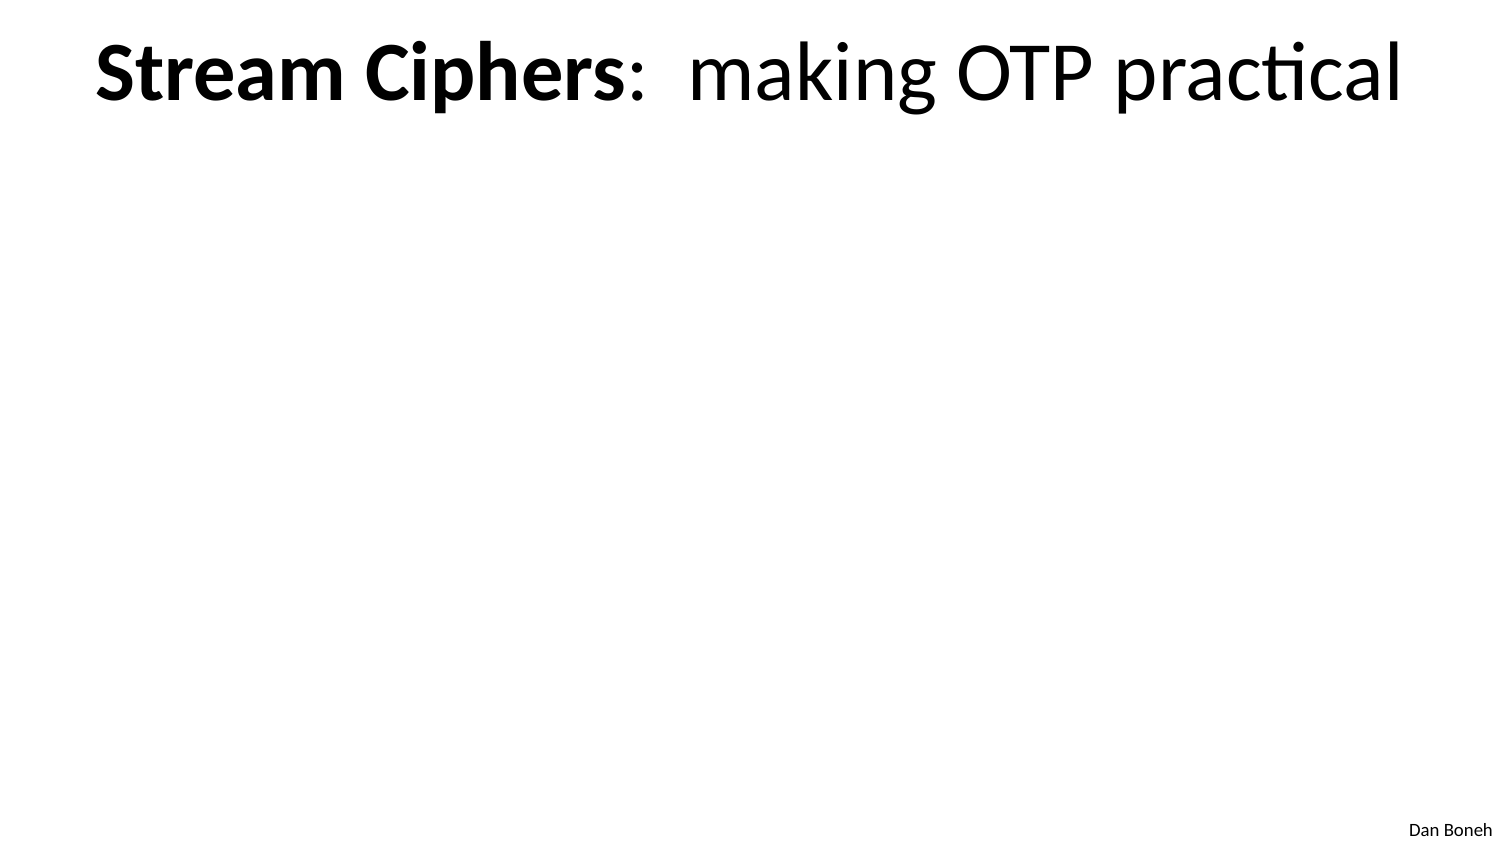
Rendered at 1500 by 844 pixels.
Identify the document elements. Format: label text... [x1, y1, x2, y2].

title Stream Ciphers: making OTP practical [75, 0, 1425, 138]
